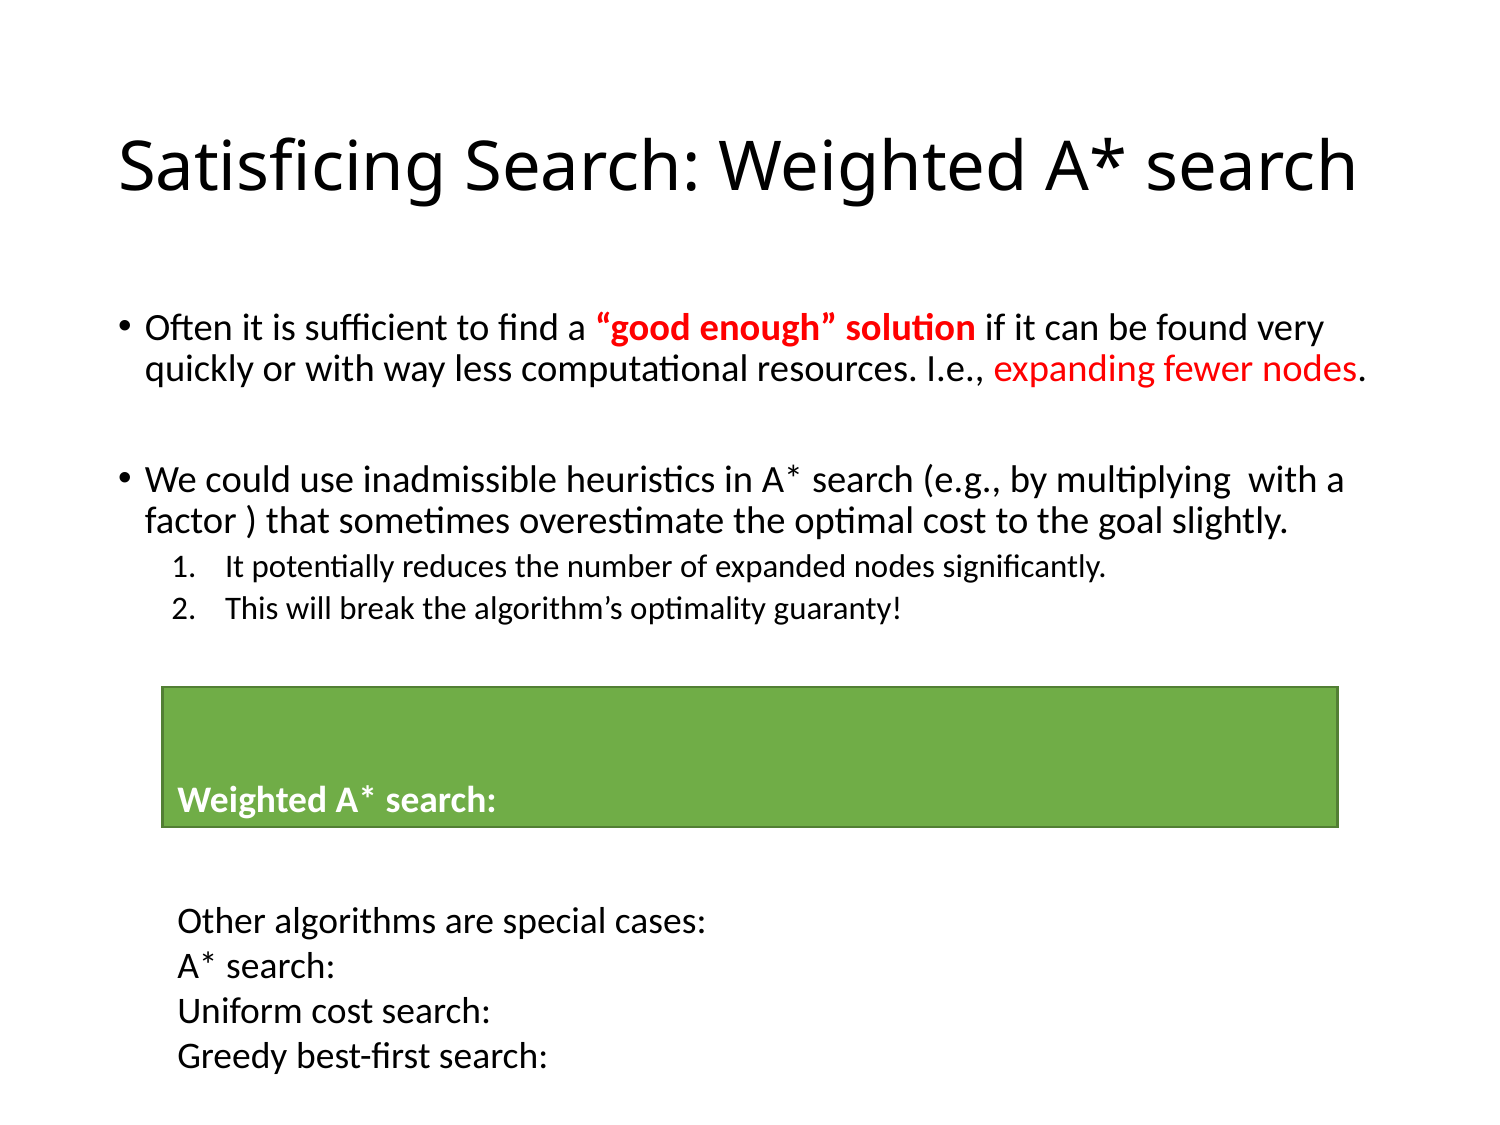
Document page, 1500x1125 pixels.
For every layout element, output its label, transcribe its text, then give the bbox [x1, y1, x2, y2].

title Satisficing Search: Weighted A* search [103, 59, 1397, 278]
